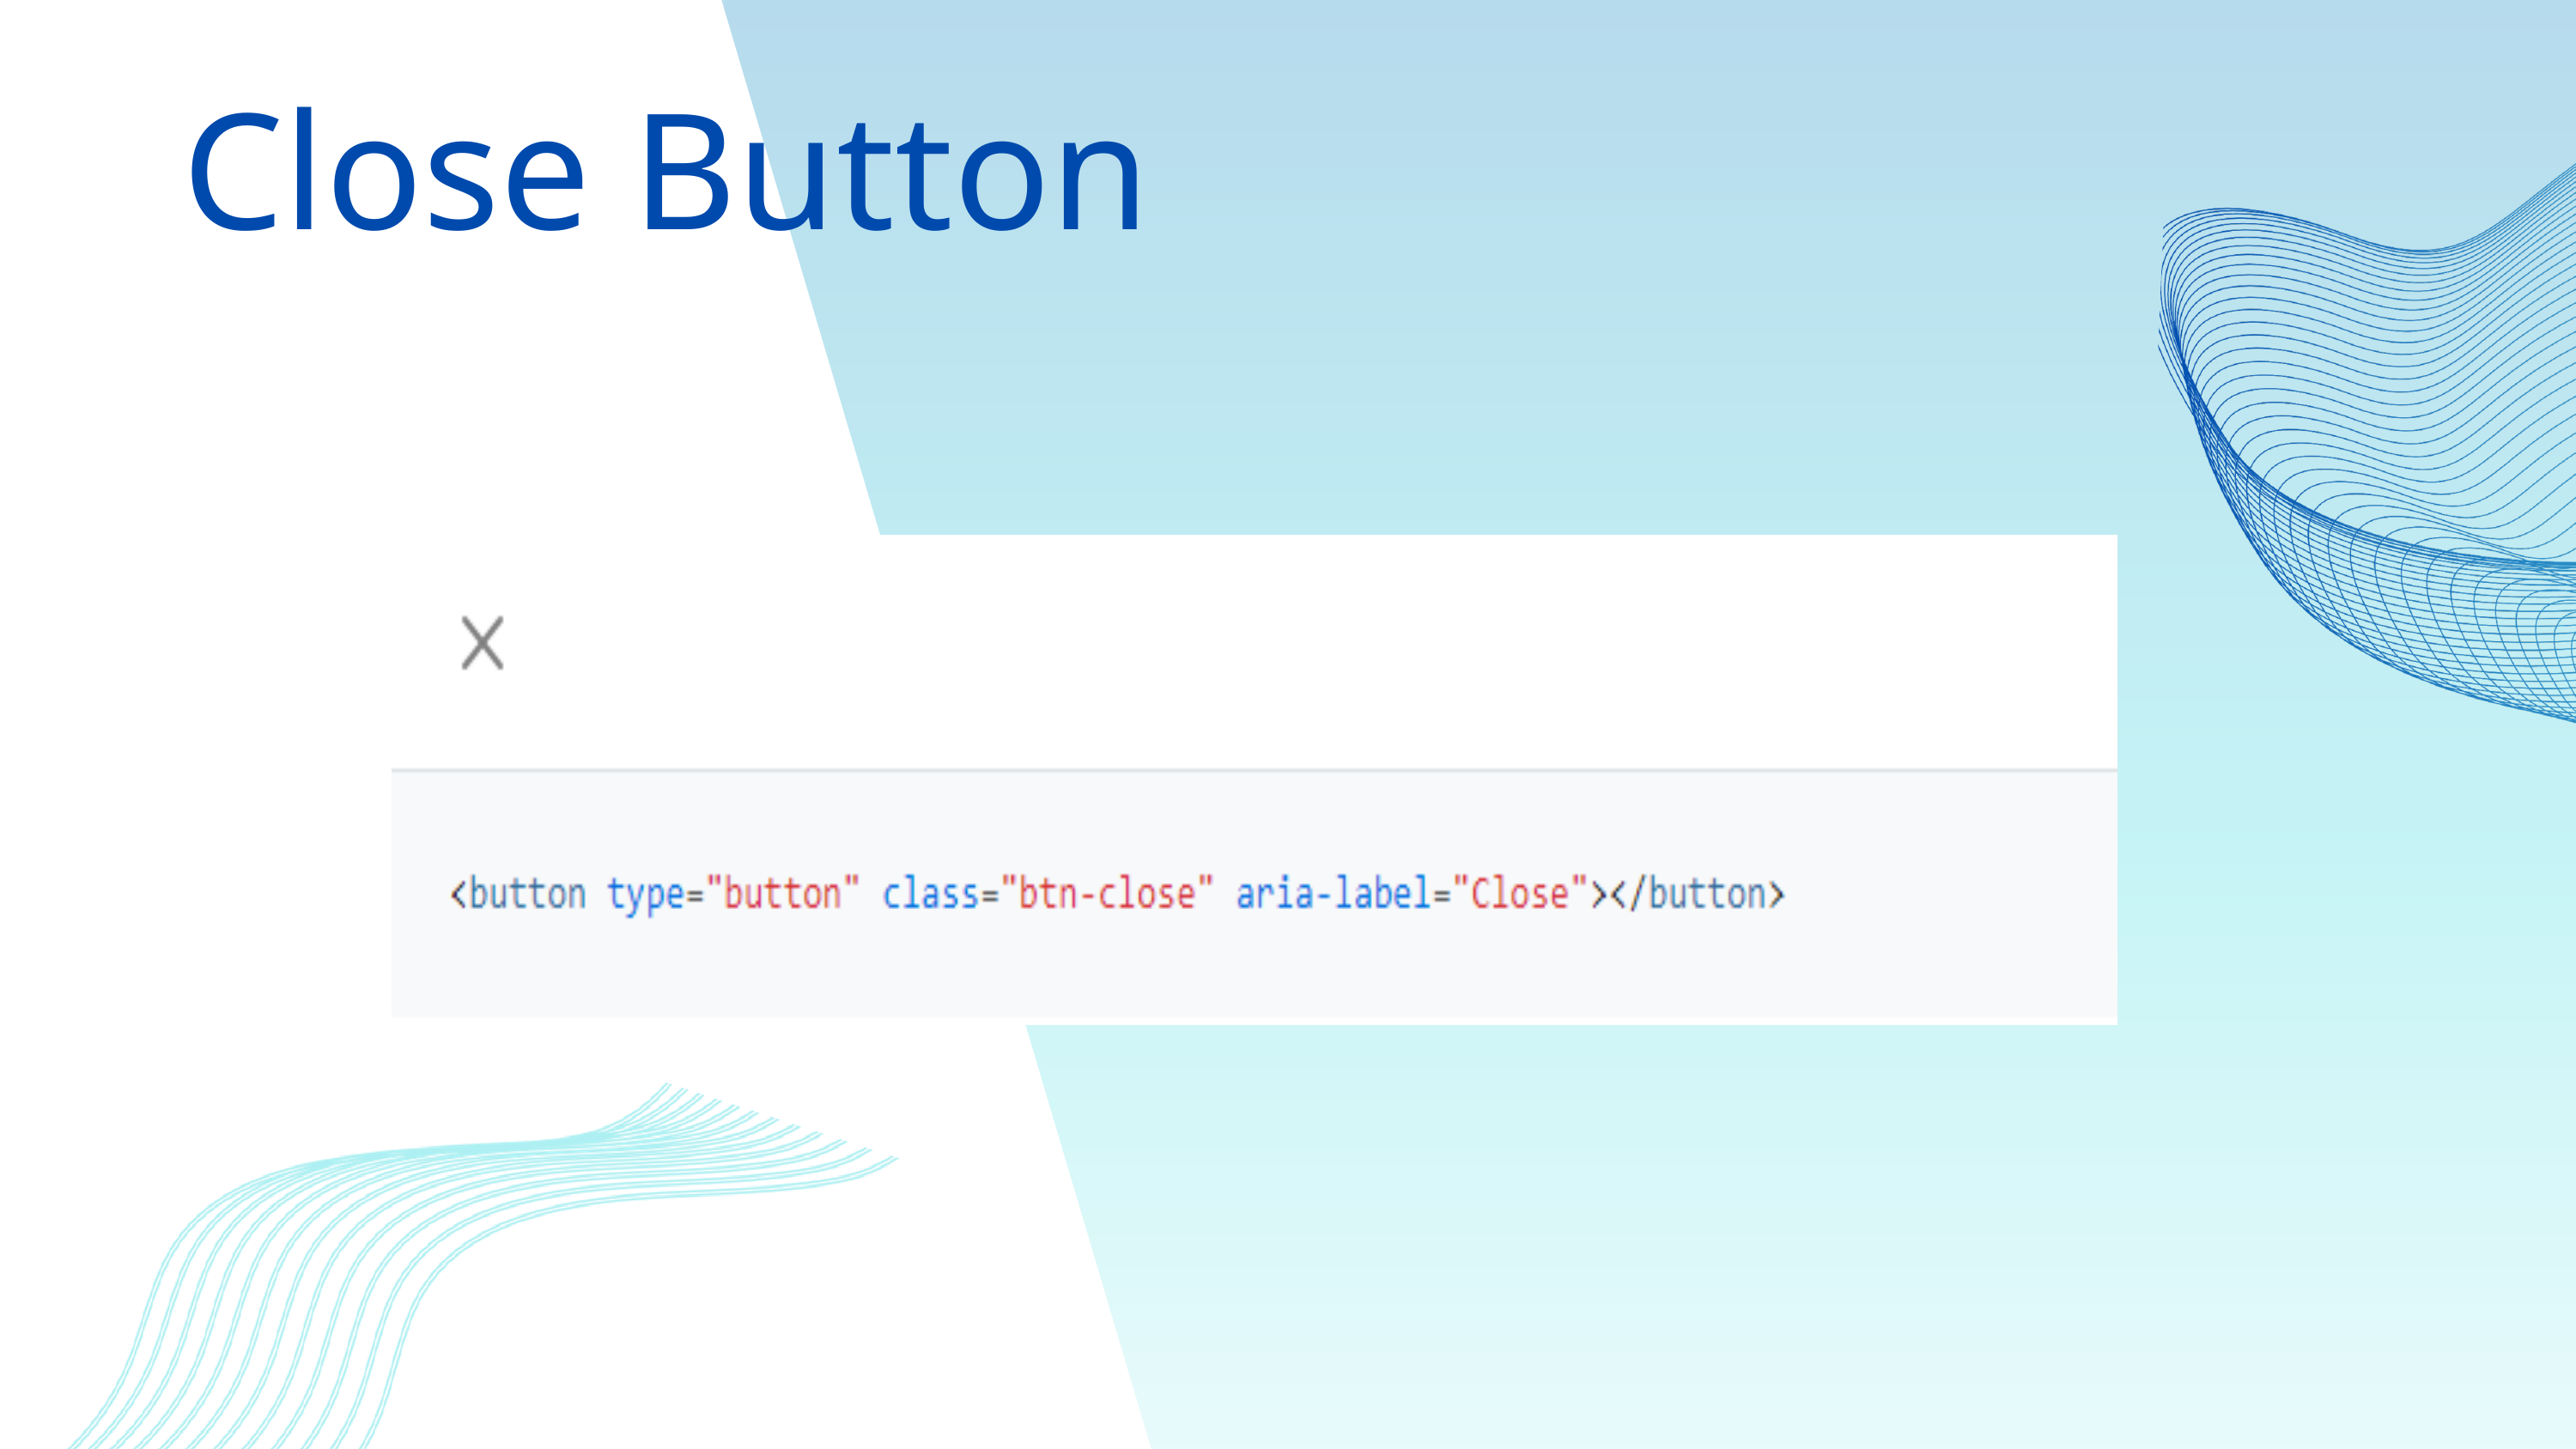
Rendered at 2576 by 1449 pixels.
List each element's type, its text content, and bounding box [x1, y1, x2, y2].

text_box Close Button [182, 100, 1267, 263]
text_box [721, 0, 2576, 1449]
text_box [2138, 33, 2576, 823]
text_box [0, 865, 1104, 1449]
picture [392, 535, 2117, 1025]
